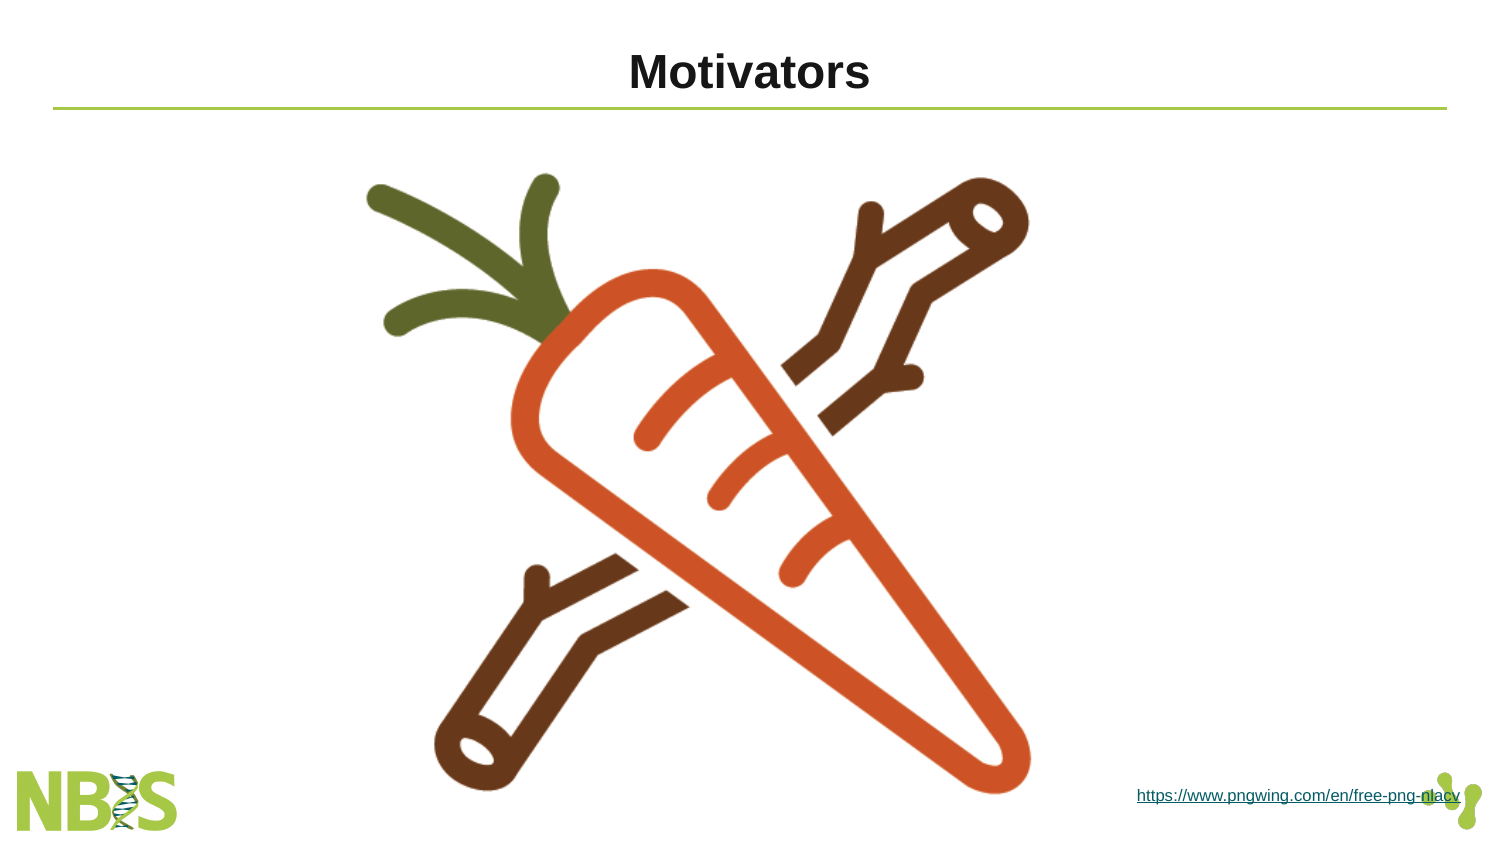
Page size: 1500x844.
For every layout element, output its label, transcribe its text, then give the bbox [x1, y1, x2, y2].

title Motivators [53, 39, 1447, 107]
picture [337, 120, 1061, 844]
text_box https://www.pngwing.com/en/free-png-nlacv [1121, 774, 1484, 815]
picture [1419, 815, 1483, 831]
picture [17, 771, 178, 831]
